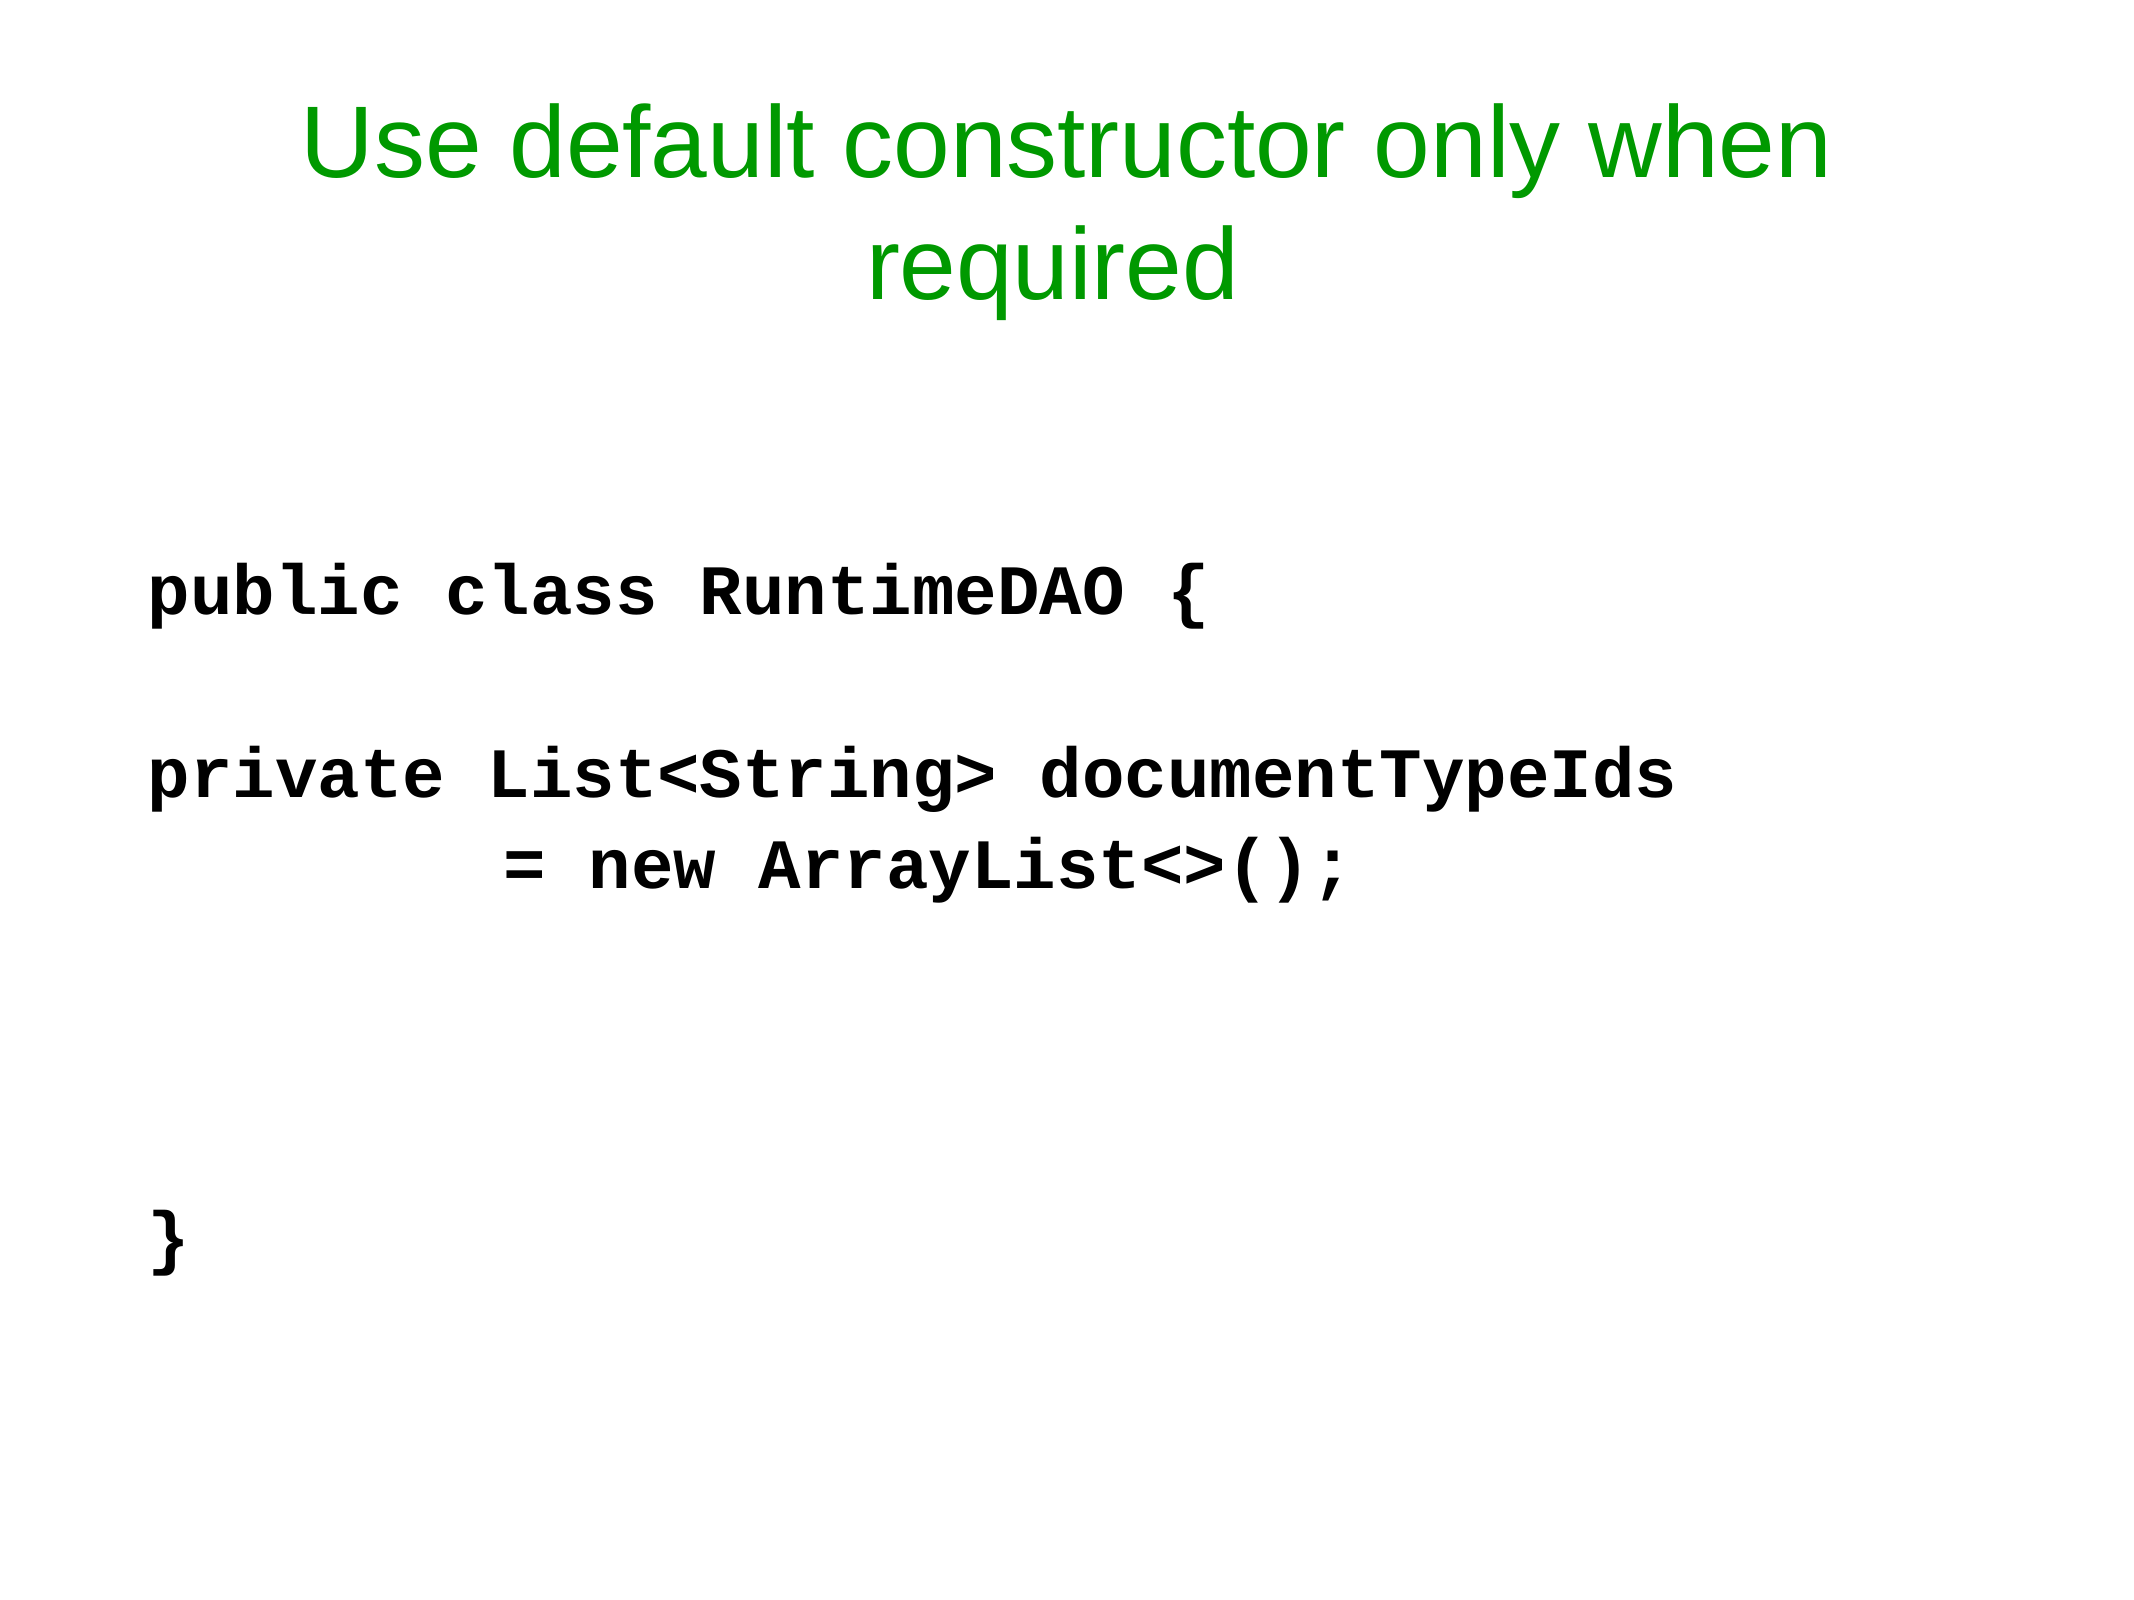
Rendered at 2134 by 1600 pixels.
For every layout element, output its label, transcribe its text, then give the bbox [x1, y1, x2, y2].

list public class RuntimeDAO { private List<String> documentTypeIds = new ArrayList<>(); } [136, 532, 1885, 1341]
title Use default constructor only when required [106, 63, 2028, 332]
